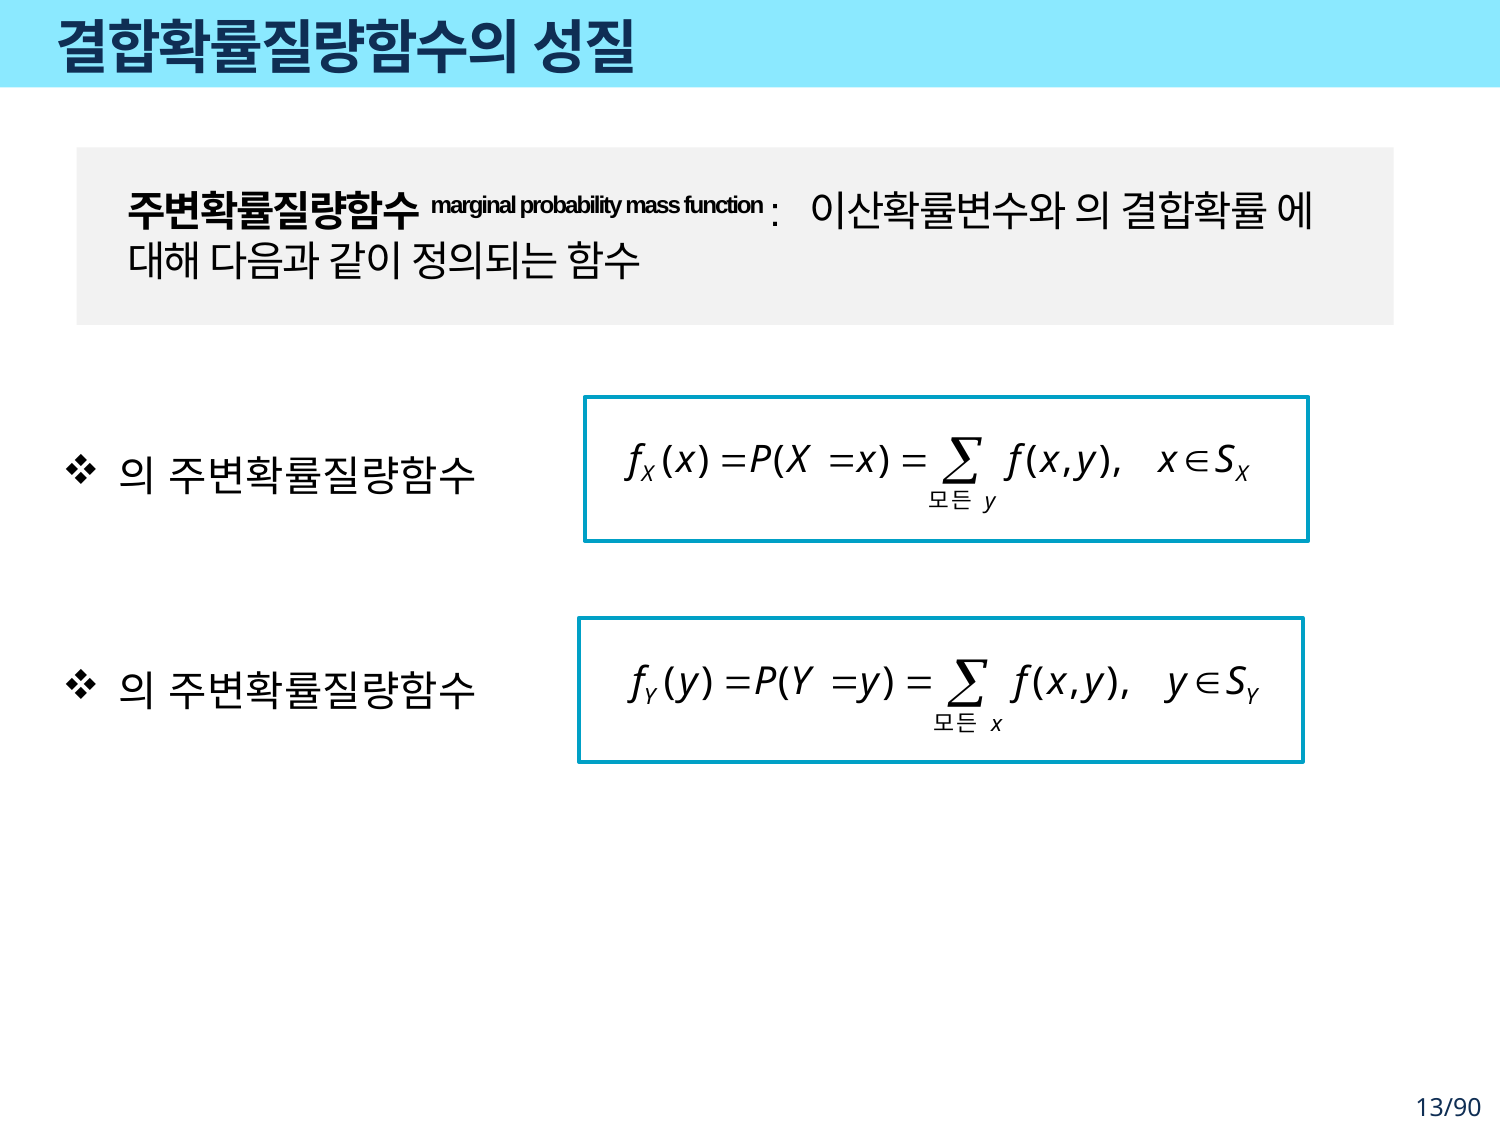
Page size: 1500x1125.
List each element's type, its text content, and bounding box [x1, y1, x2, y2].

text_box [616, 430, 1263, 523]
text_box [619, 652, 1270, 740]
text_box [583, 395, 1310, 543]
text_box [577, 616, 1305, 764]
text_box [75, 145, 1396, 327]
title 결합확률질량함수의 성질 [40, 5, 1288, 84]
